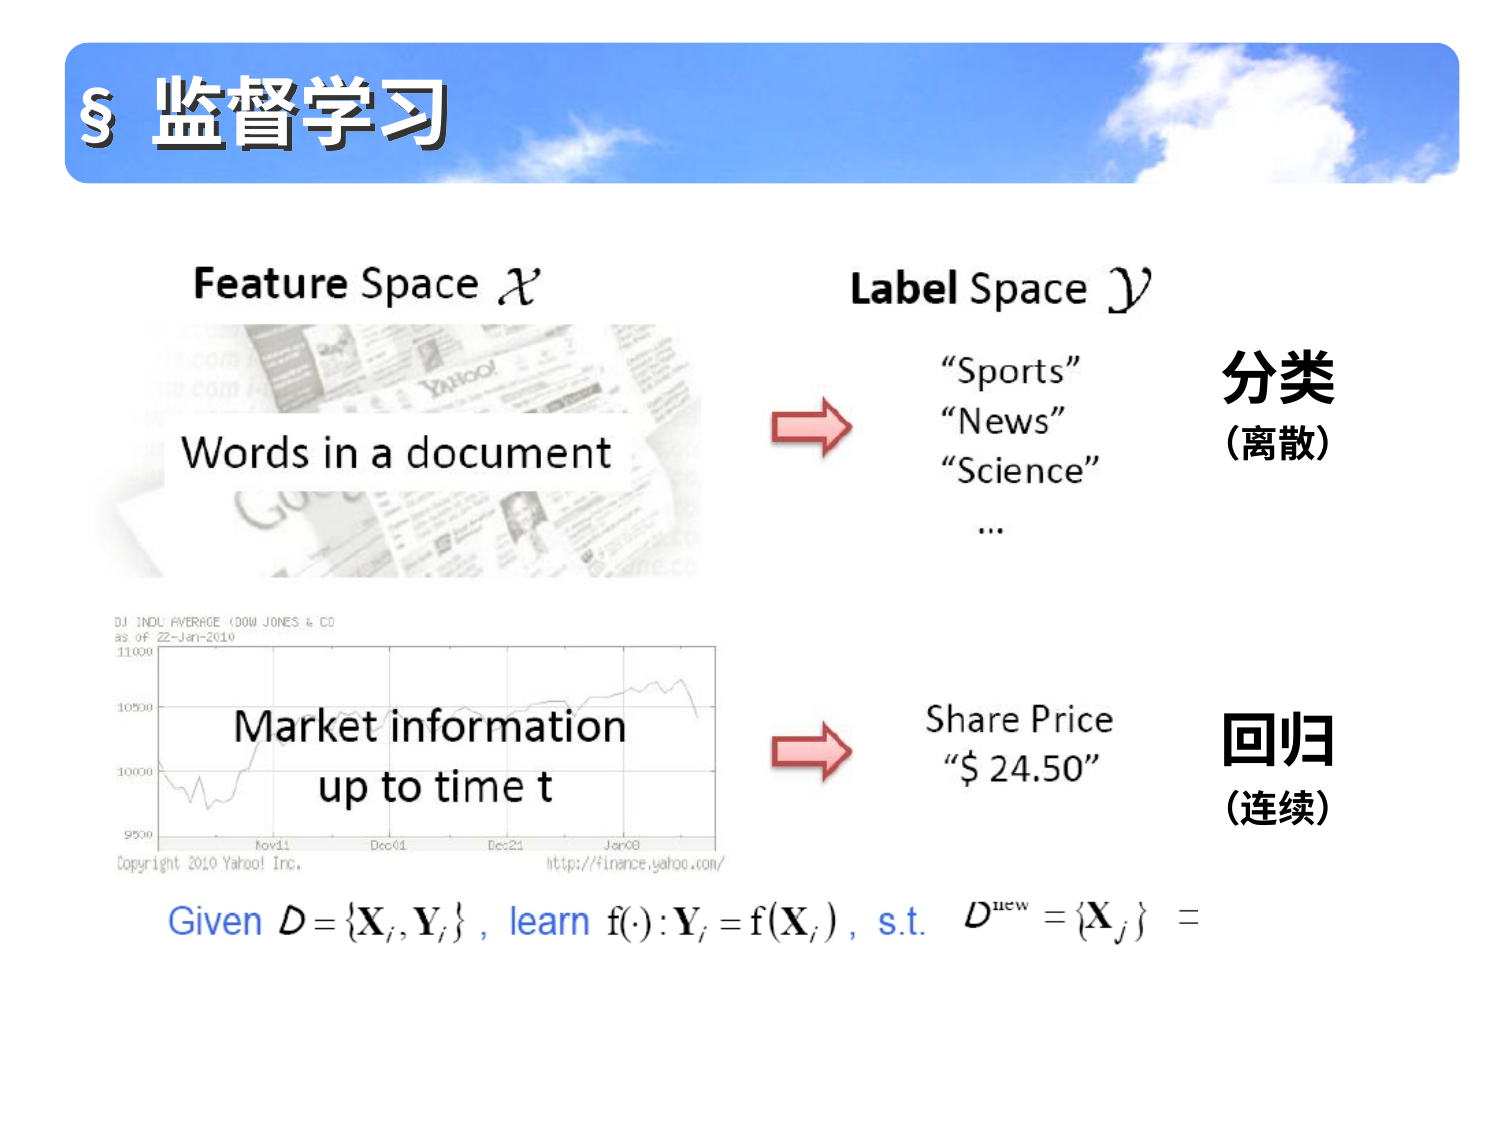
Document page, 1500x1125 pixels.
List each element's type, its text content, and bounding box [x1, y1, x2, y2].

text_box § 监督学习 [62, 49, 1275, 168]
picture [87, 261, 1199, 950]
text_box 分类 （离散） 回归 （连续） [1198, 344, 1358, 971]
picture [68, 42, 1460, 184]
